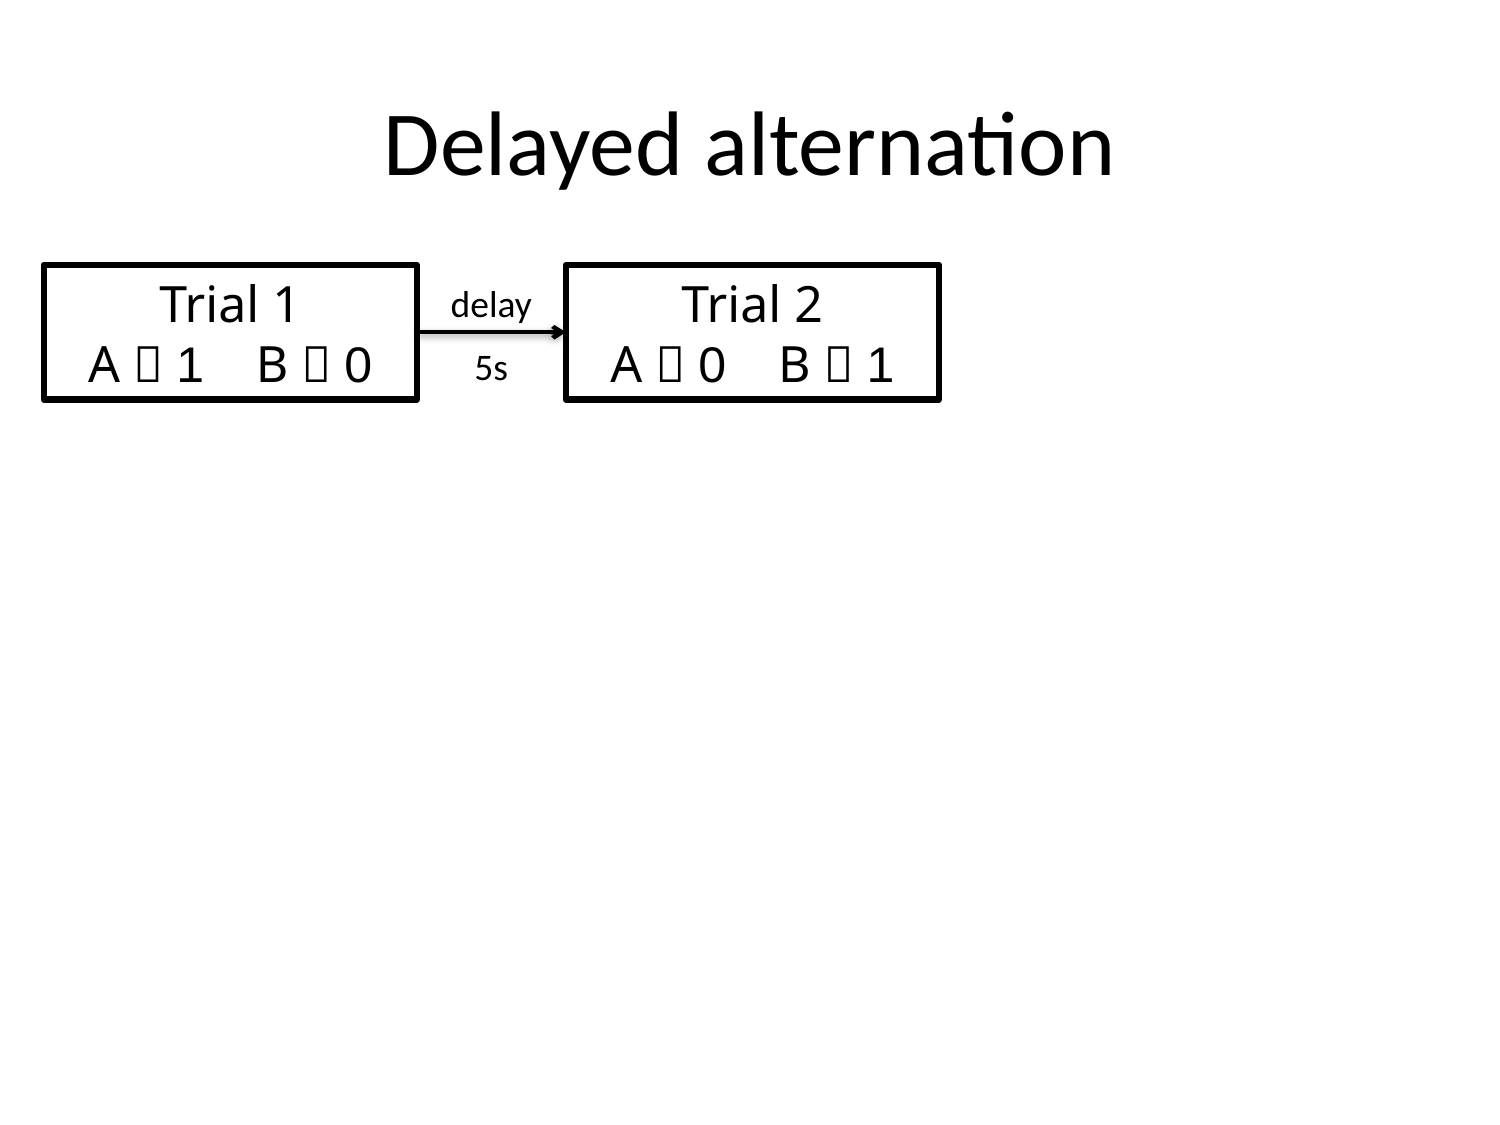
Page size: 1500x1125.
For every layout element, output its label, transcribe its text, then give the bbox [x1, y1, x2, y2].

title Delayed alternation [75, 45, 1425, 233]
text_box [43, 264, 940, 402]
